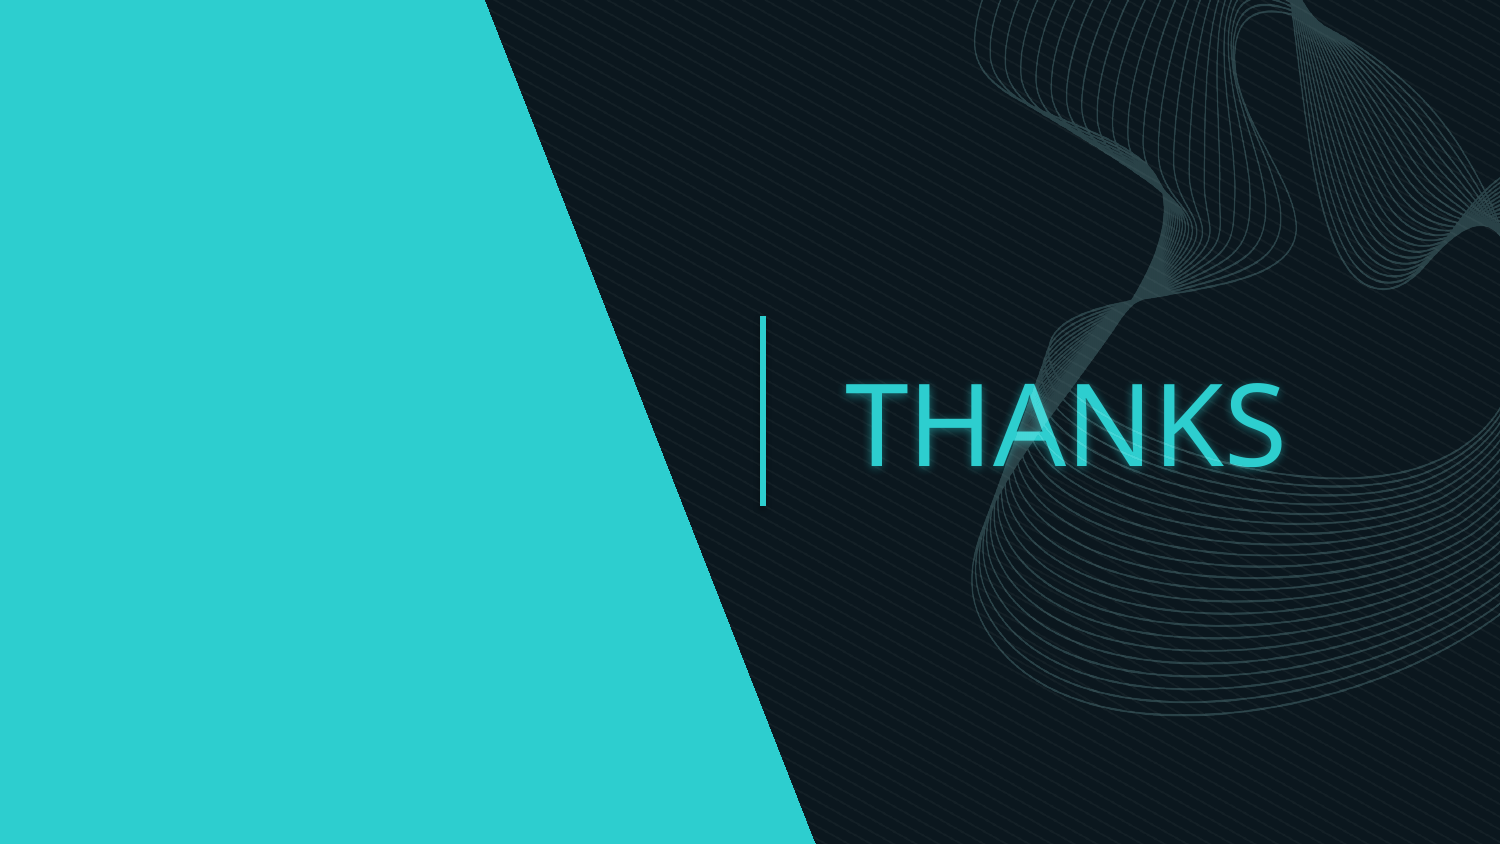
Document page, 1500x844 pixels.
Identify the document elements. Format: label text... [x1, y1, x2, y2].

text_box [966, 0, 1500, 724]
title THANKS [770, 339, 966, 505]
title THANKS [750, 339, 755, 505]
text_box [0, 0, 816, 844]
